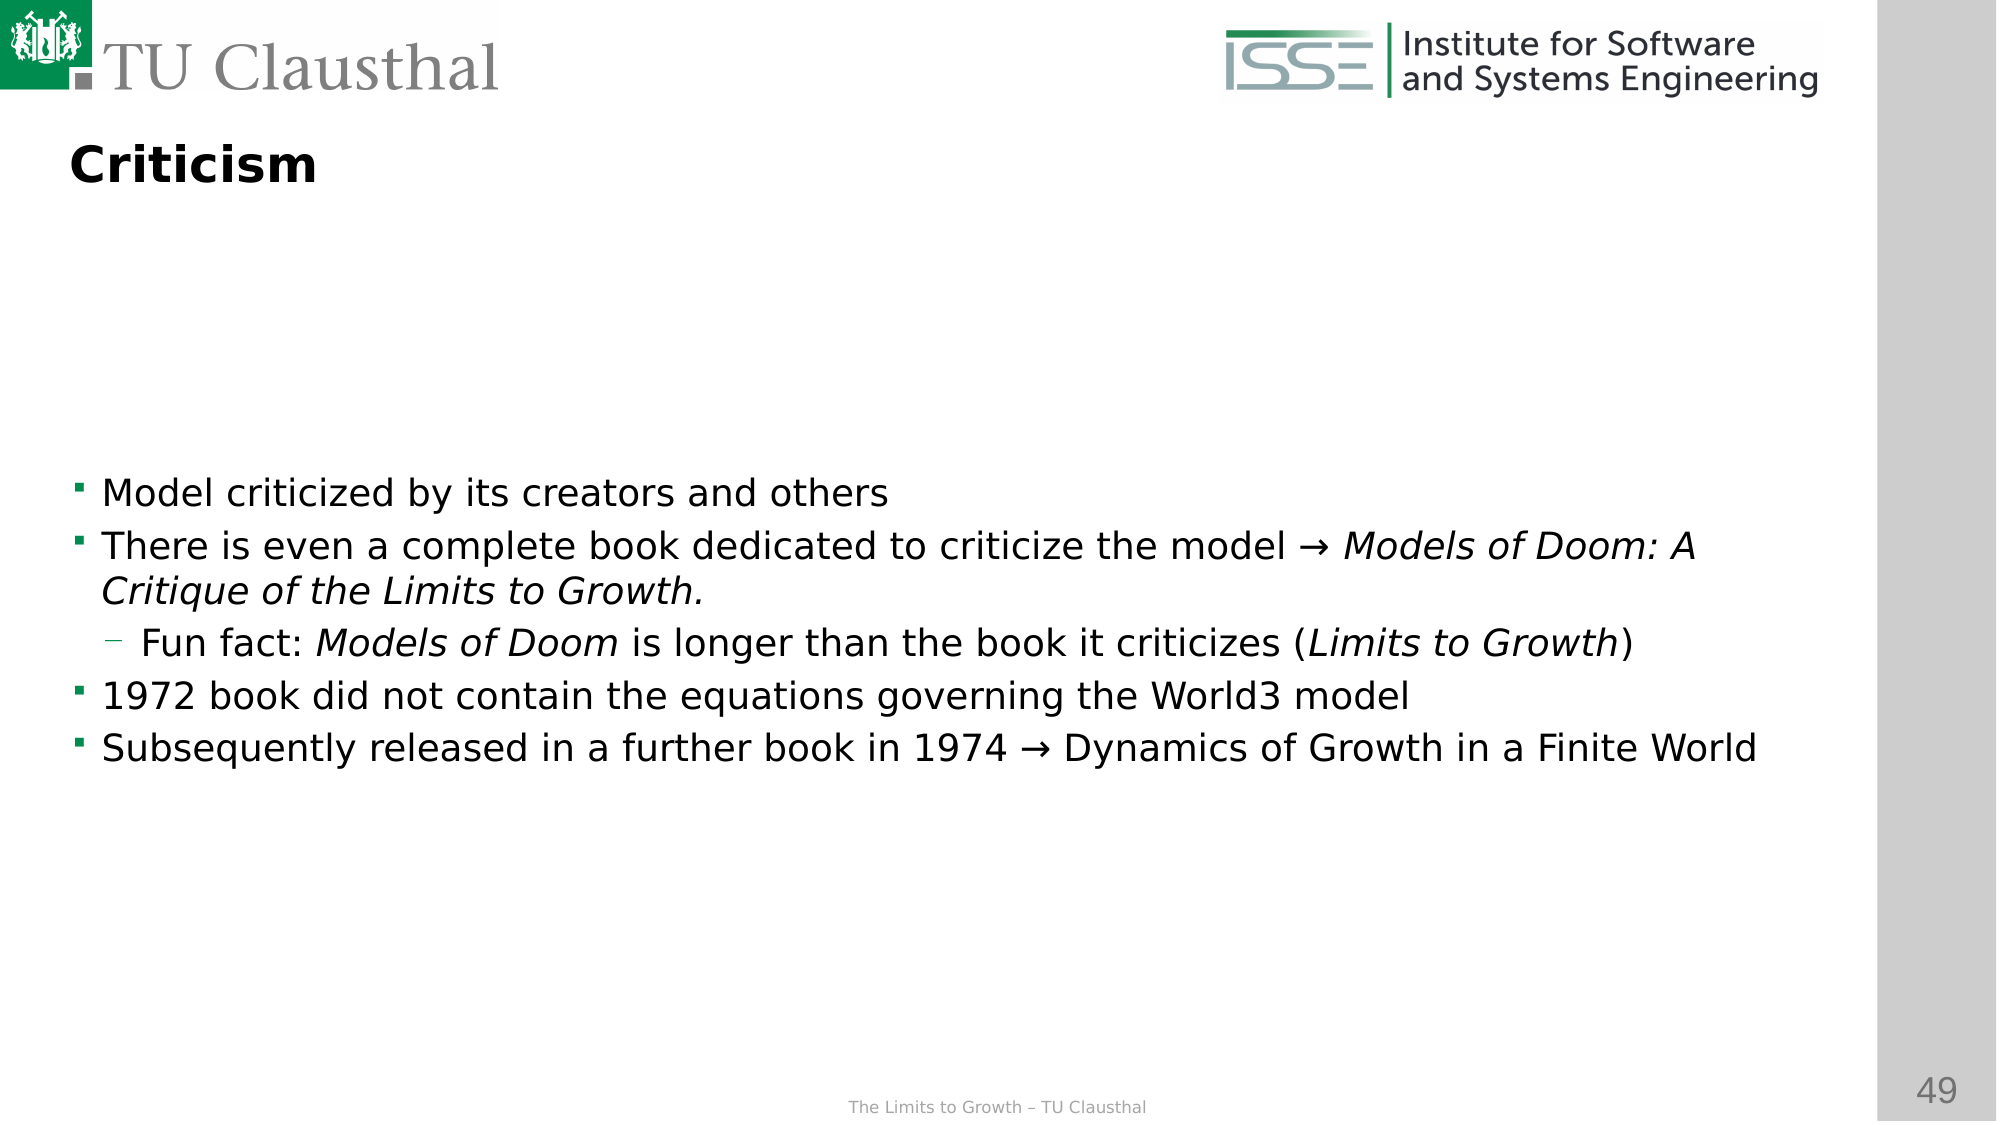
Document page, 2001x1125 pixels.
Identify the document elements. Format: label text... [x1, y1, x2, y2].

picture [0, 0, 498, 90]
text_box Criticism [54, 125, 1815, 204]
picture [1218, 22, 1823, 104]
text_box Model criticized by its creators and others There is even a complete book dedicated to criticize the model → Models of Doom: A Critique of the Limits to Growth. Fun fact: Models of Doom is longer than the book it criticizes (Limits to Growth) 1972 book did not contain the equations governing the World3 model Subsequently released in a further book in 1974 → Dynamics of Growth in a Finite World [54, 208, 1815, 1031]
